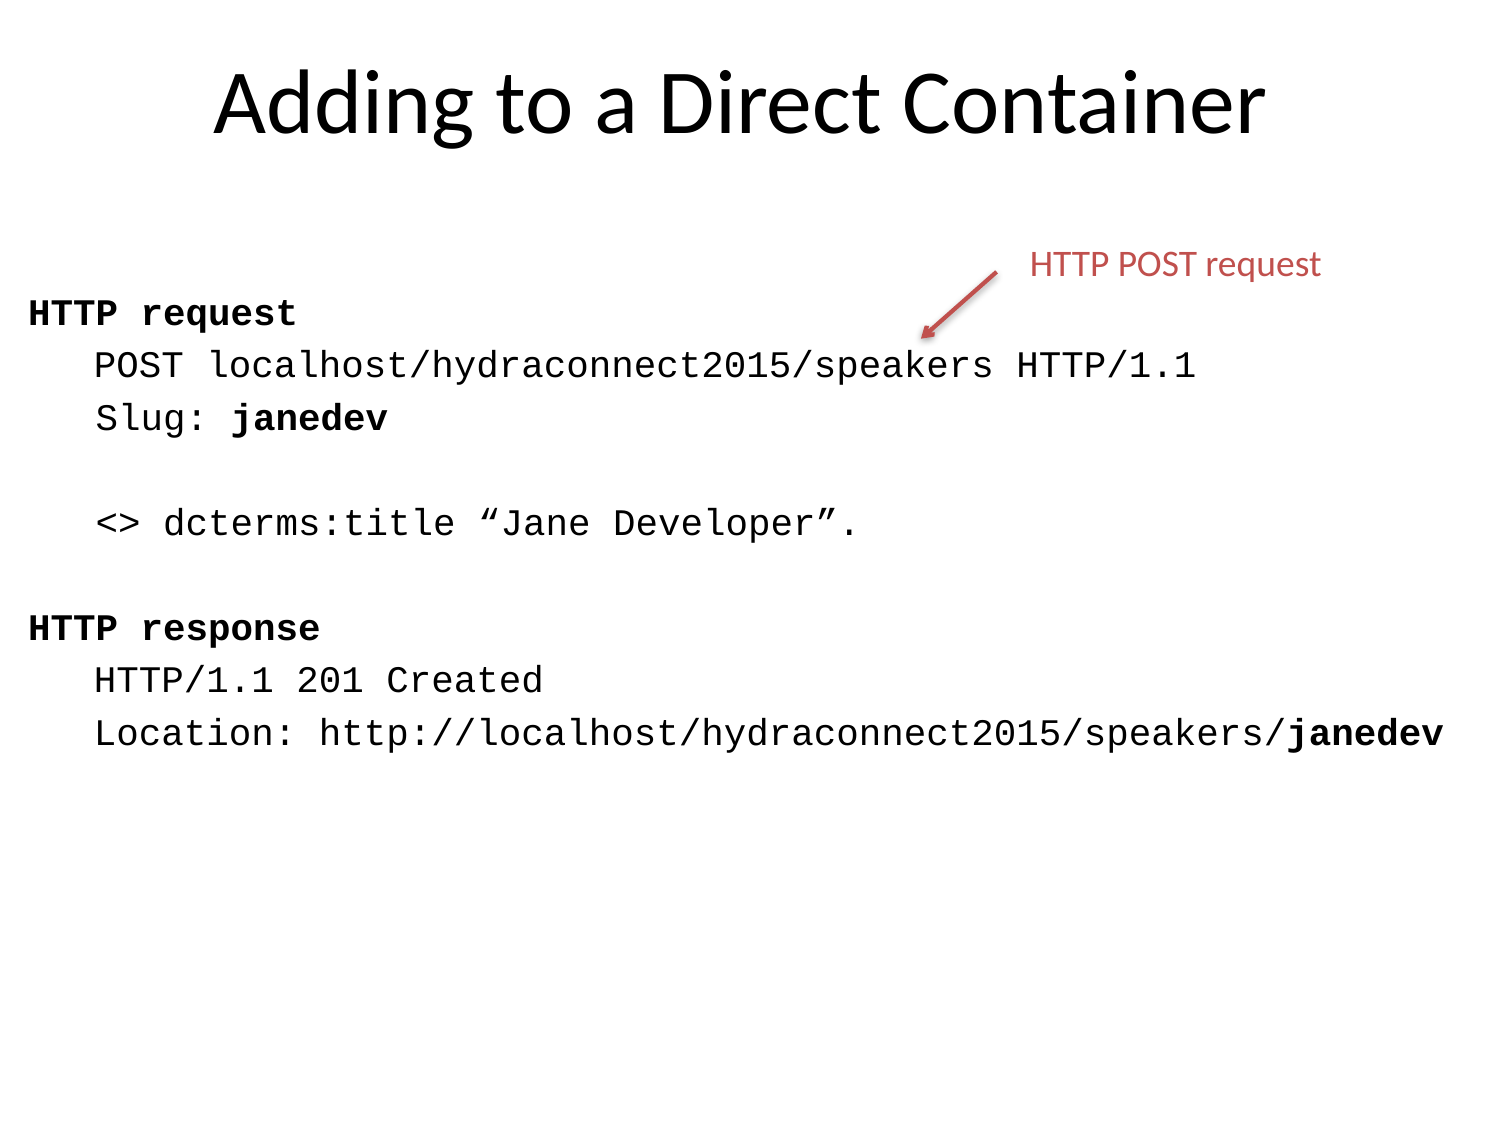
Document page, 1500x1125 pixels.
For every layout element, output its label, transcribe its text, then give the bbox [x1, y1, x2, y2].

text_box HTTP POST request [1015, 231, 1338, 292]
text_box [920, 271, 997, 339]
title Adding to a Direct Container [34, 29, 1449, 164]
list HTTP request POST localhost/hydraconnect2015/speakers HTTP/1.1 Slug: janedev <> dcterms:title “Jane Developer”. HTTP response HTTP/1.1 201 Created Location: http://localhost/hydraconnect2015/speakers/janedev [13, 280, 1500, 850]
